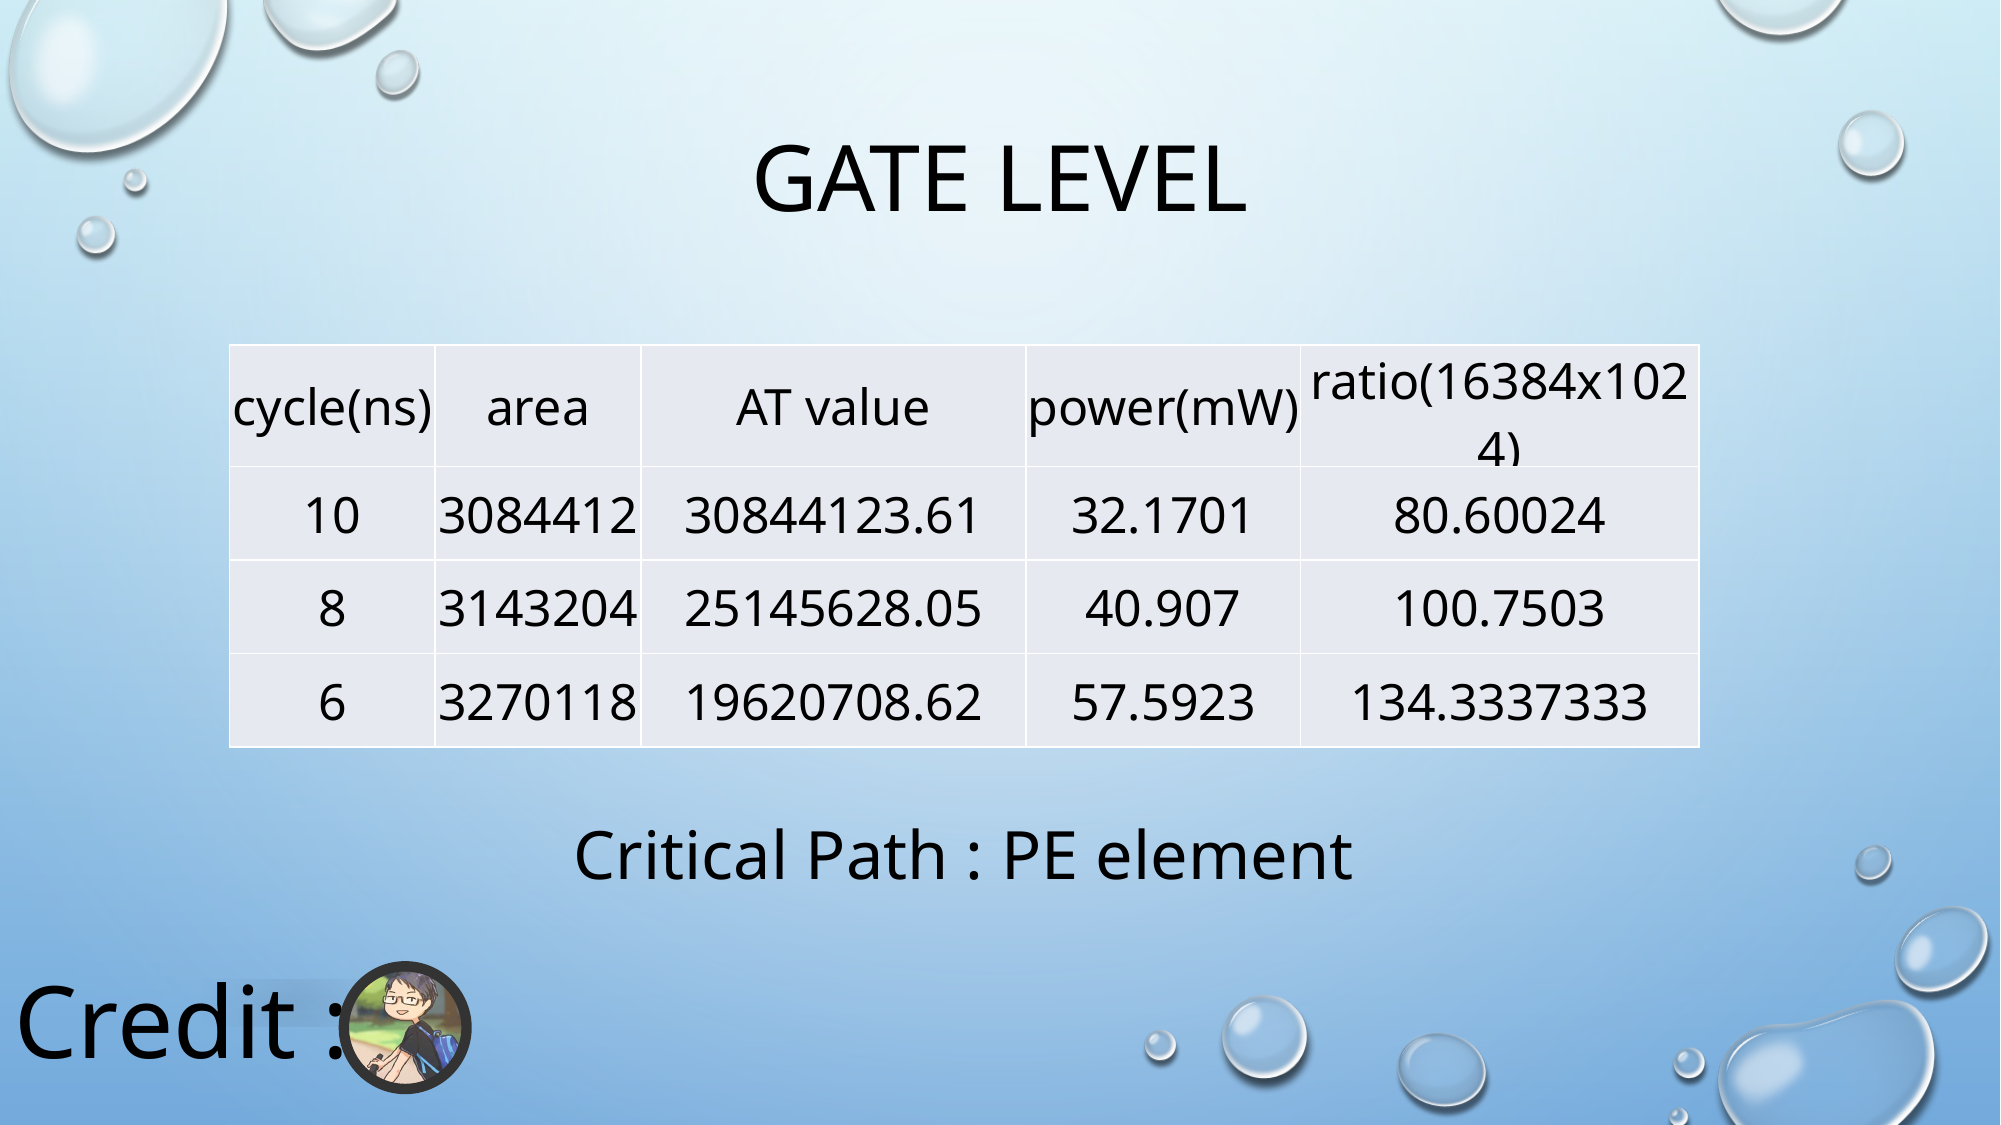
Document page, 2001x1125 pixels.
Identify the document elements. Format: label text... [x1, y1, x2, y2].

table_cell 25145628.05 [642, 561, 1025, 653]
table_cell 57.5923 [1027, 654, 1300, 746]
table_header cycle(ns) [230, 346, 434, 466]
table_cell 134.3337333 [1301, 654, 1698, 746]
title Gate Level [149, 101, 1851, 262]
table_cell 32.1701 [1027, 467, 1300, 559]
table_header power(mW) [1027, 346, 1300, 466]
table_cell 30844123.61 [642, 467, 1025, 559]
table_cell 10 [230, 467, 434, 559]
table_cell 100.7503 [1301, 561, 1698, 653]
table_cell 3270118 [436, 654, 640, 746]
table_cell 80.60024 [1301, 467, 1698, 559]
table_cell 6 [230, 654, 434, 746]
table_cell 40.907 [1027, 561, 1300, 653]
table_header AT value [642, 346, 1025, 466]
table_header ratio(16384x1024) [1301, 346, 1698, 466]
table_cell 3143204 [436, 561, 640, 653]
table_header area [436, 346, 640, 466]
table_cell 8 [230, 561, 434, 653]
table_cell 19620708.62 [642, 654, 1025, 746]
text_box Critical Path : PE element [558, 805, 1370, 901]
picture [0, 0, 2000, 1125]
table_cell 3084412 [436, 467, 640, 559]
text_box Credit : [0, 951, 420, 1086]
